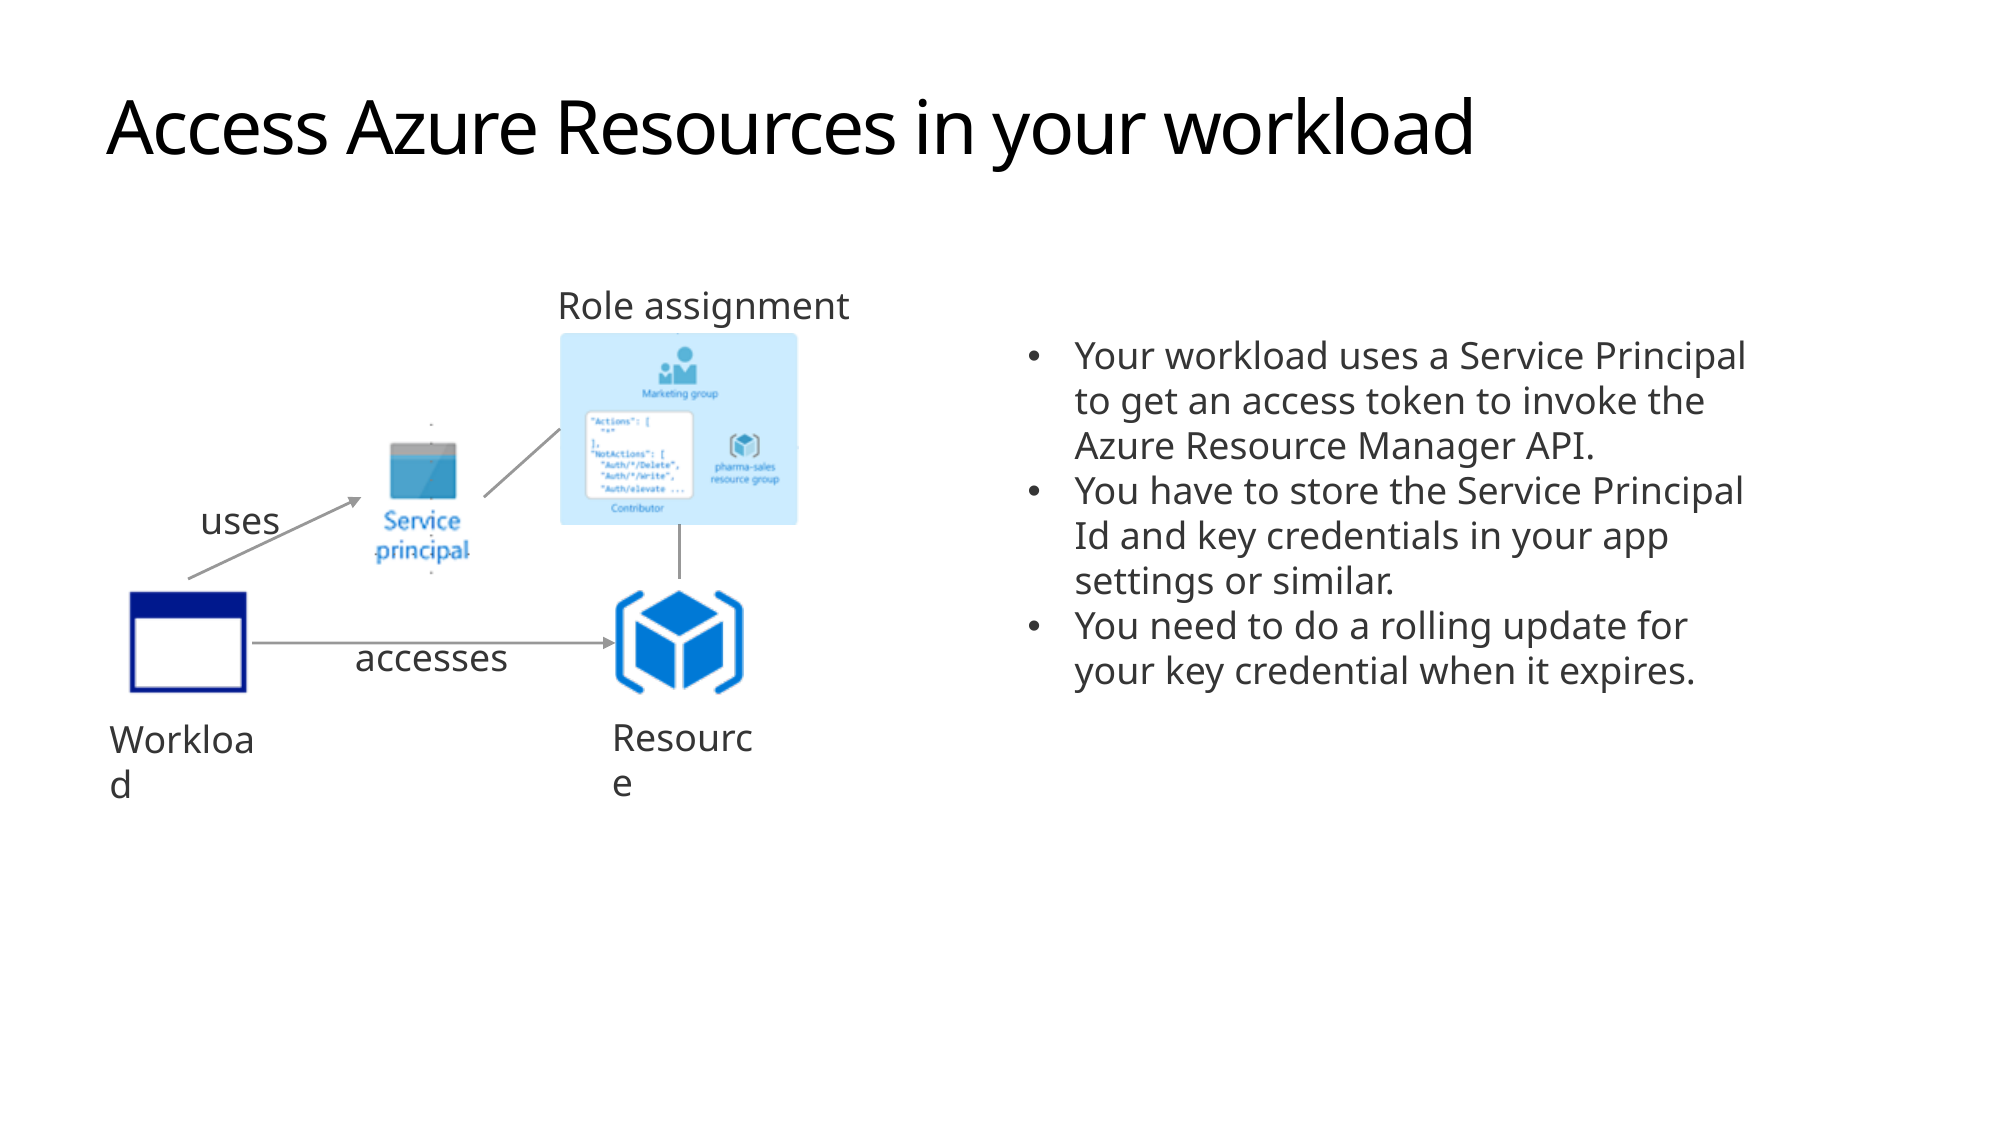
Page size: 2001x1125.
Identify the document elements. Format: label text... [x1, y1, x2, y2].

title Access Azure Resources in your workload [82, 75, 1863, 166]
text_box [94, 274, 882, 770]
text_box Your workload uses a Service Principal to get an access token to invoke the Azure Resource Manager API. You have to store the Service Principal Id and key credentials in your app settings or similar. You need to do a rolling update for your key credential when it expires. [1012, 325, 1791, 700]
